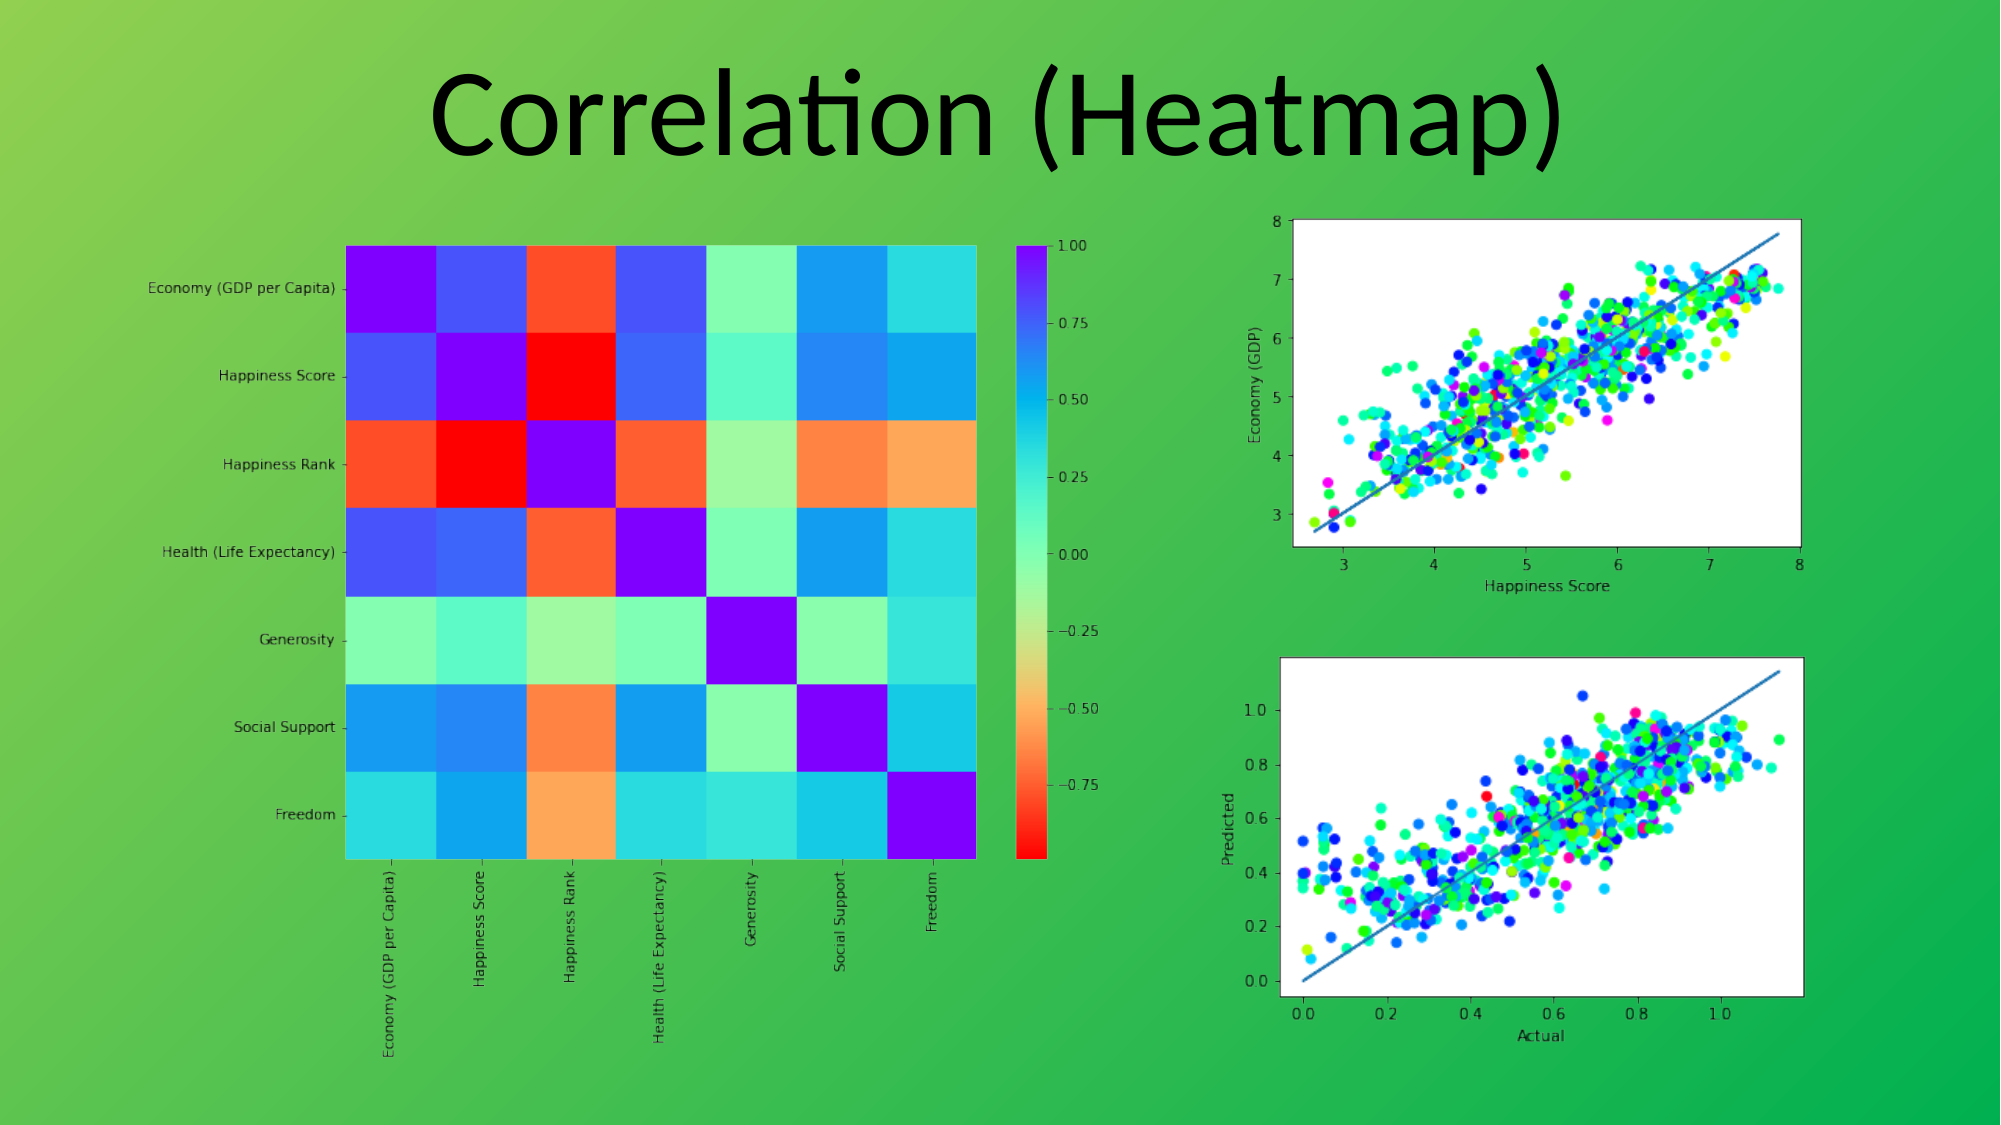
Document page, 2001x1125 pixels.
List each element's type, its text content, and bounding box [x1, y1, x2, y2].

picture [138, 230, 1111, 1068]
title Correlation (Heatmap) [137, 6, 1863, 224]
picture [1239, 205, 1815, 605]
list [1195, 602, 1871, 1053]
